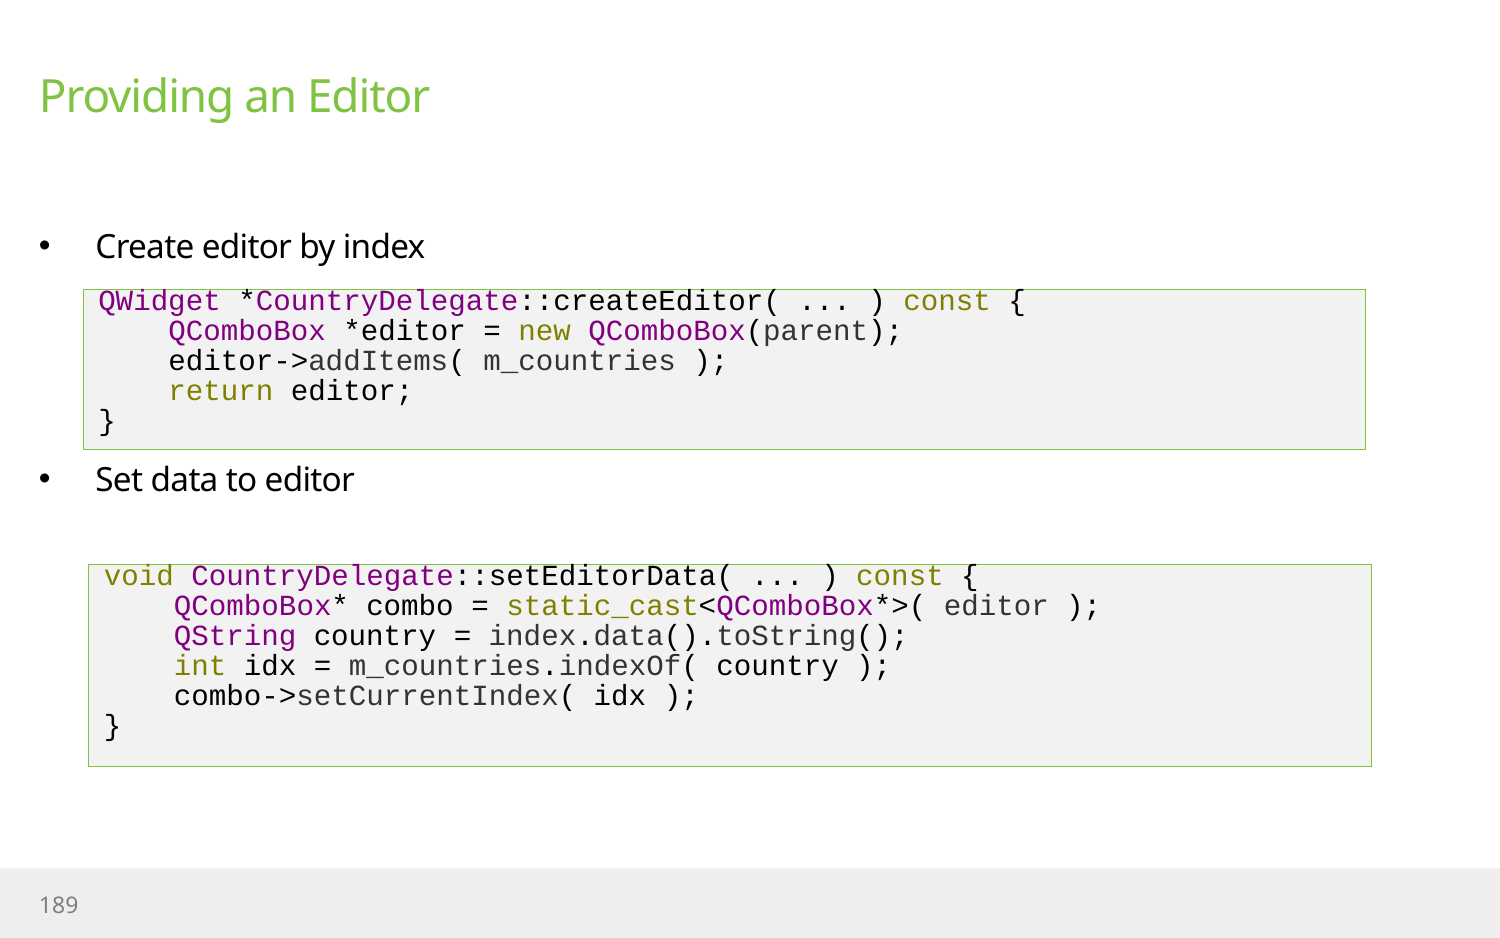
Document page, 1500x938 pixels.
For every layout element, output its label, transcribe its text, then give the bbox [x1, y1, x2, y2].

text_box QWidget *CountryDelegate::createEditor( ... ) const { QComboBox *editor = new QComboBox(parent); editor->addItems( m_countries ); return editor; } [83, 289, 1366, 450]
text_box void CountryDelegate::setEditorData( ... ) const { QComboBox* combo = static_cast<QComboBox*>( editor ); QString country = index.data().toString(); int idx = m_countries.indexOf( country ); combo->setCurrentIndex( idx ); } [88, 564, 1372, 767]
list Create editor by index Set data to editor [39, 224, 1471, 846]
title Providing an Editor [39, 66, 1052, 195]
slide_number 189 [39, 892, 410, 921]
